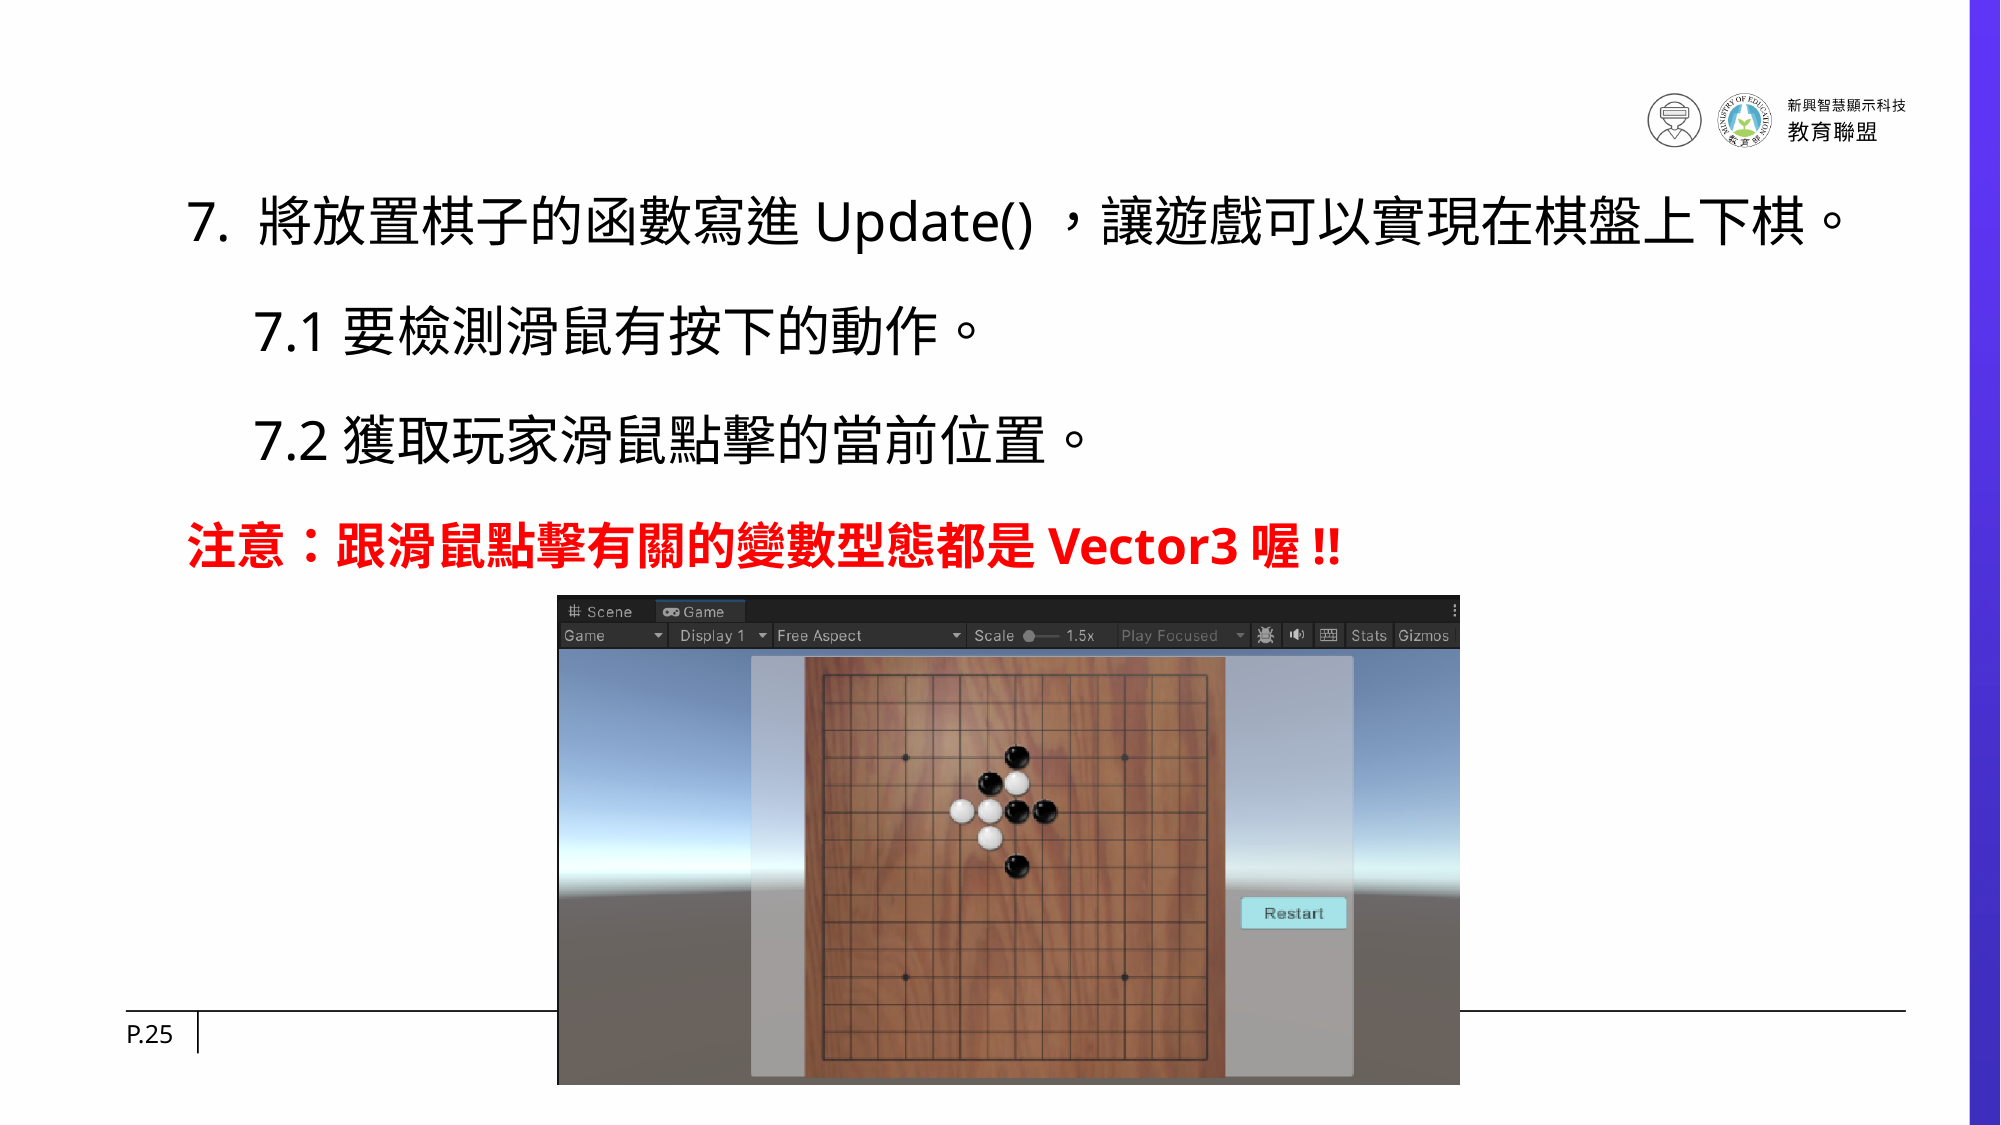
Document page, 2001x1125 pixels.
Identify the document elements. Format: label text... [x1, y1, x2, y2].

picture [0, 0, 2001, 1125]
list 7. 將放置棋子的函數寫進Update()，讓遊戲可以實現在棋盤上下棋。 7.1要檢測滑鼠有按下的動作。 7.2獲取玩家滑鼠點擊的當前位置。 注意：跟滑鼠點擊有關的變數型態都是Vector3喔!! [171, 167, 1829, 575]
slide_number P.25 [111, 1016, 204, 1055]
